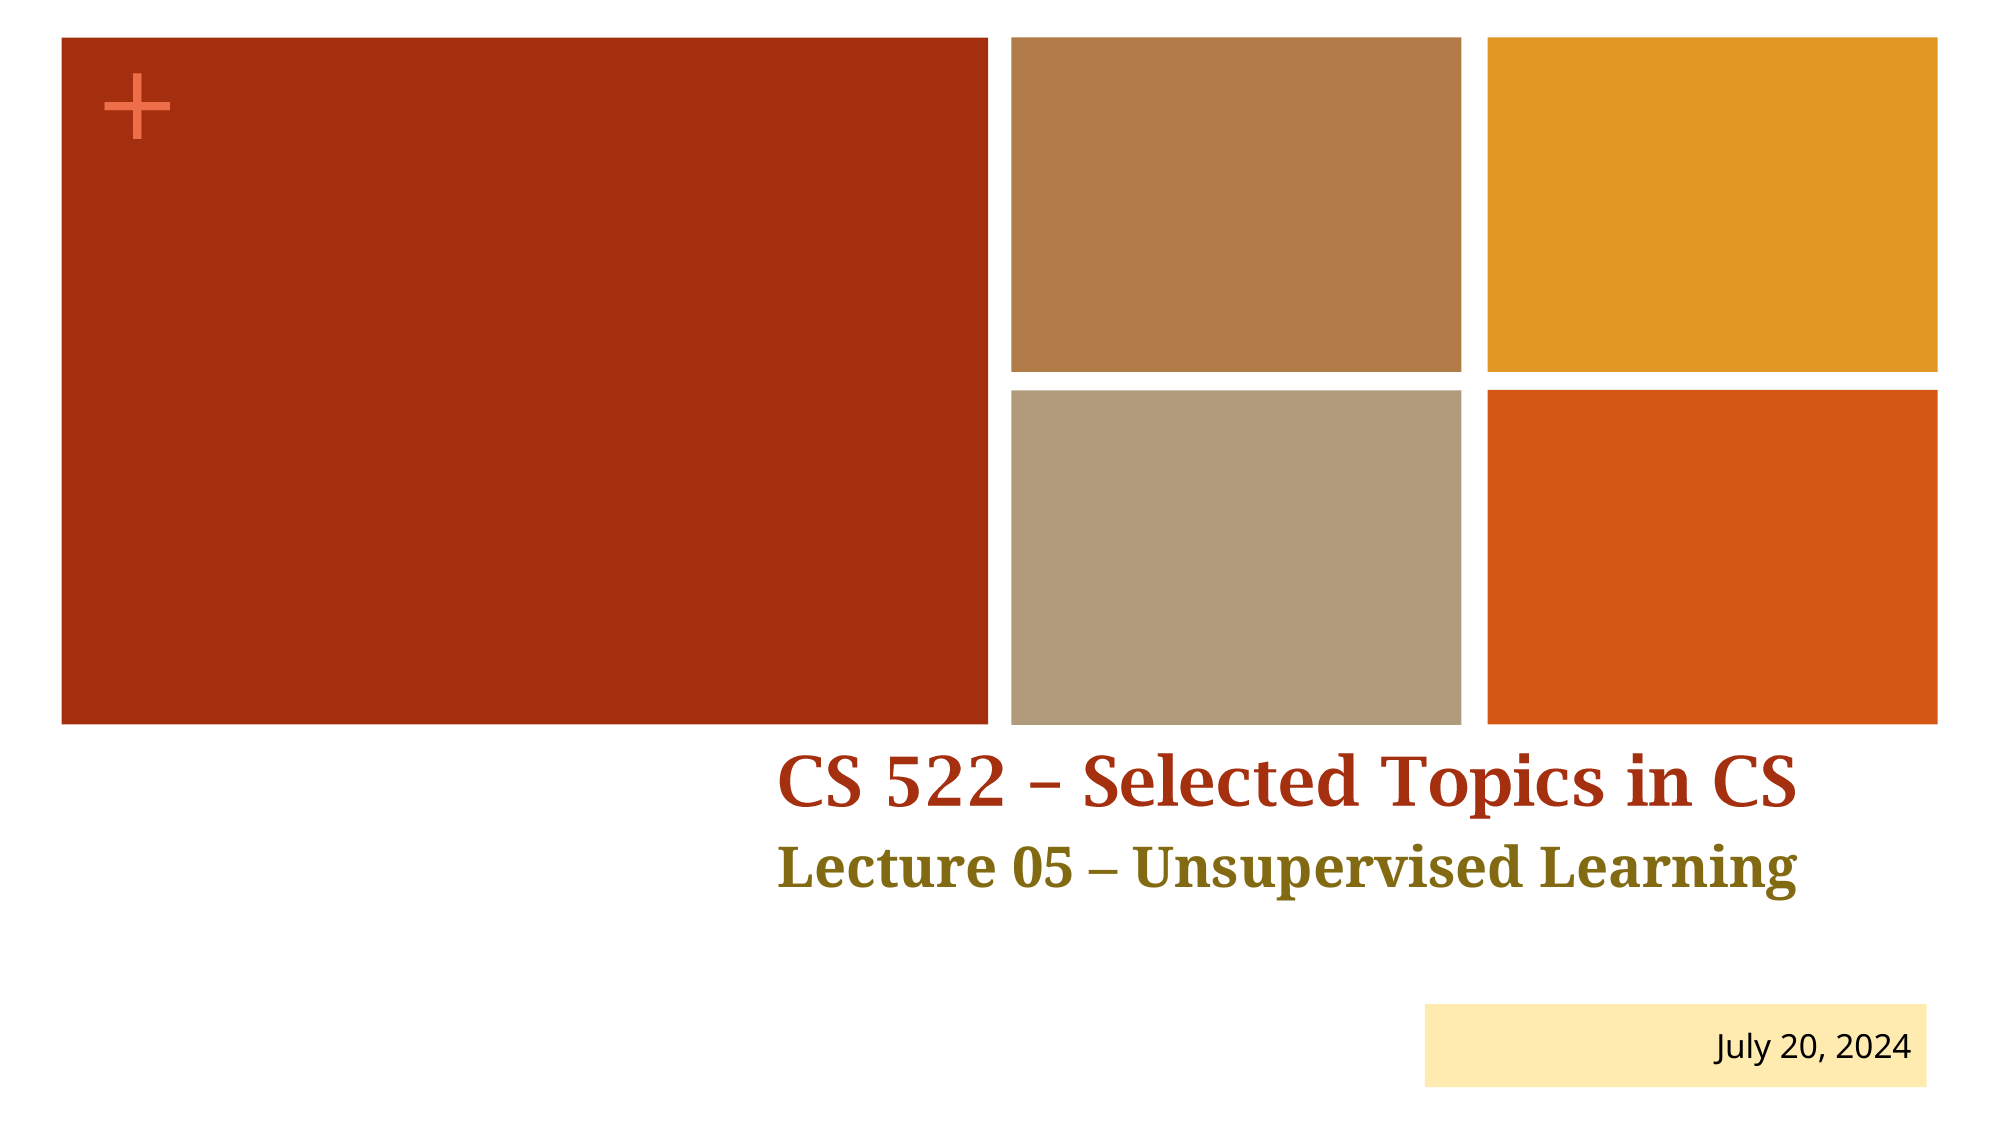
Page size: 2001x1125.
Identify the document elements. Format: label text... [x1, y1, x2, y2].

text_box Lecture 05 – Unsupervised Learning [775, 829, 1813, 899]
text_box July 20, 2024 [1424, 1004, 1927, 1088]
picture [92, 31, 272, 163]
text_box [777, 741, 1831, 820]
text_box [1487, 37, 1938, 372]
text_box [61, 37, 989, 725]
text_box [1011, 37, 1462, 372]
text_box [1011, 390, 1462, 725]
text_box [1487, 389, 1938, 725]
